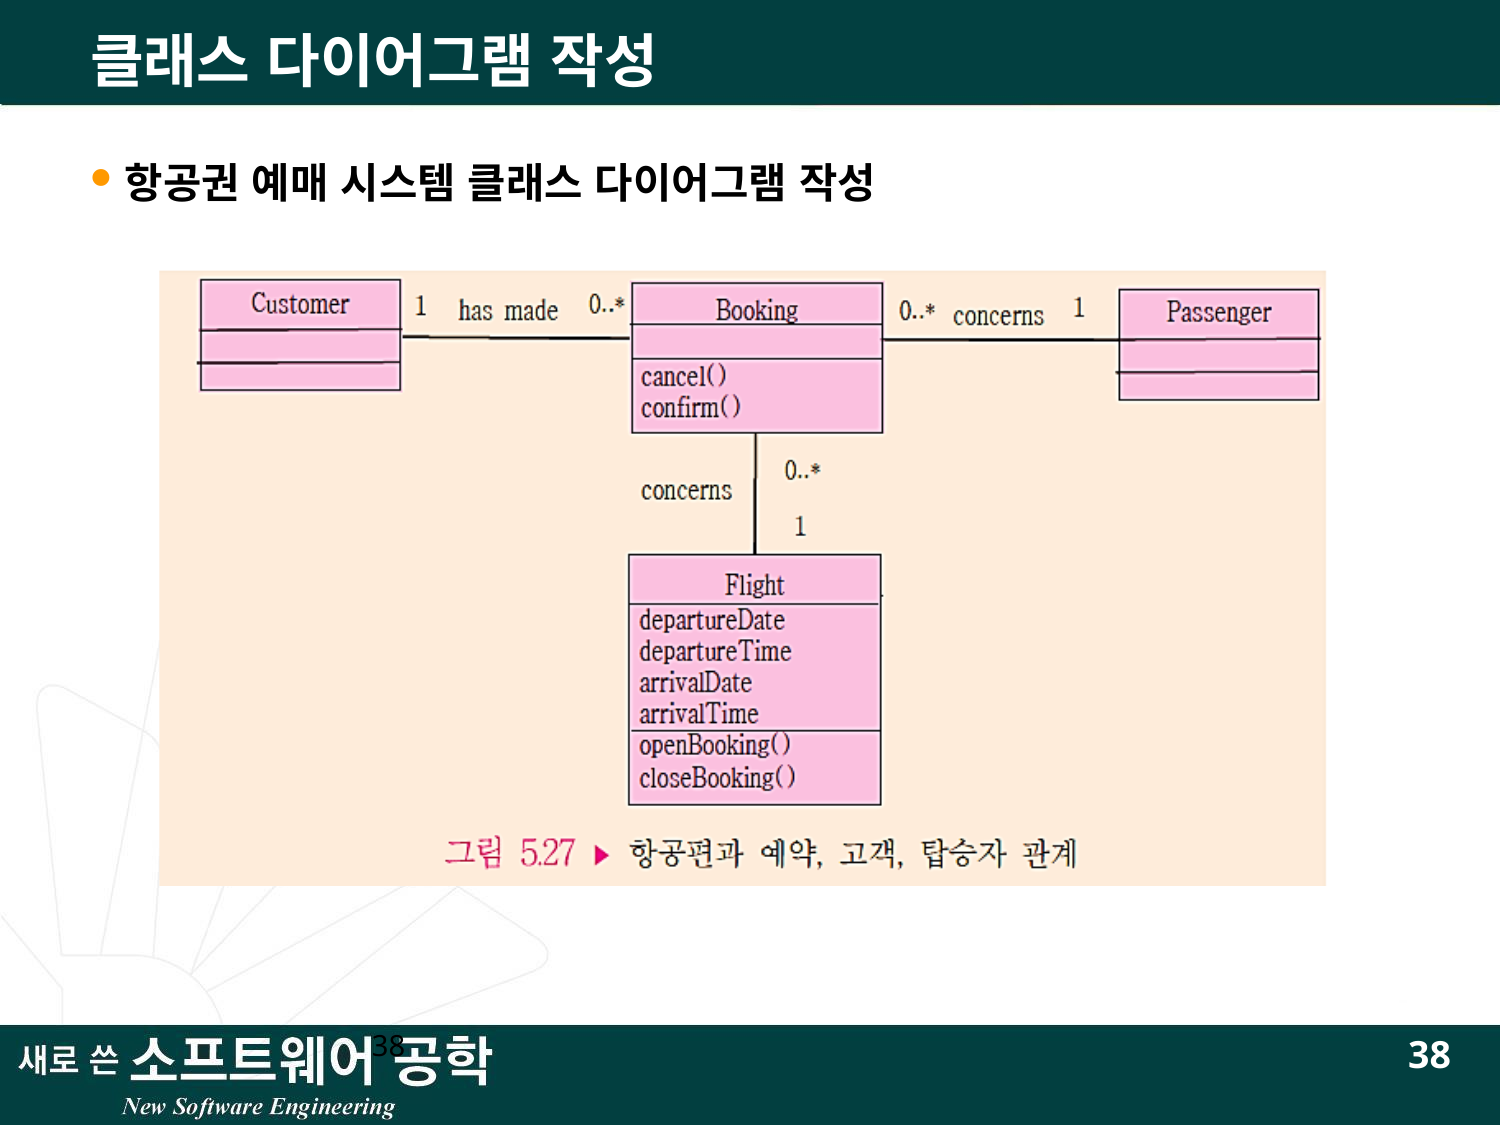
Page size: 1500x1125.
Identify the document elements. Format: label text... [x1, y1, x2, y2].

title 클래스 다이어그램 작성 [74, 13, 1426, 106]
picture [0, 0, 1500, 1125]
slide_number 38 [70, 1019, 421, 1098]
list 항공권 예매 시스템 클래스 다이어그램 작성 [74, 148, 1426, 1006]
